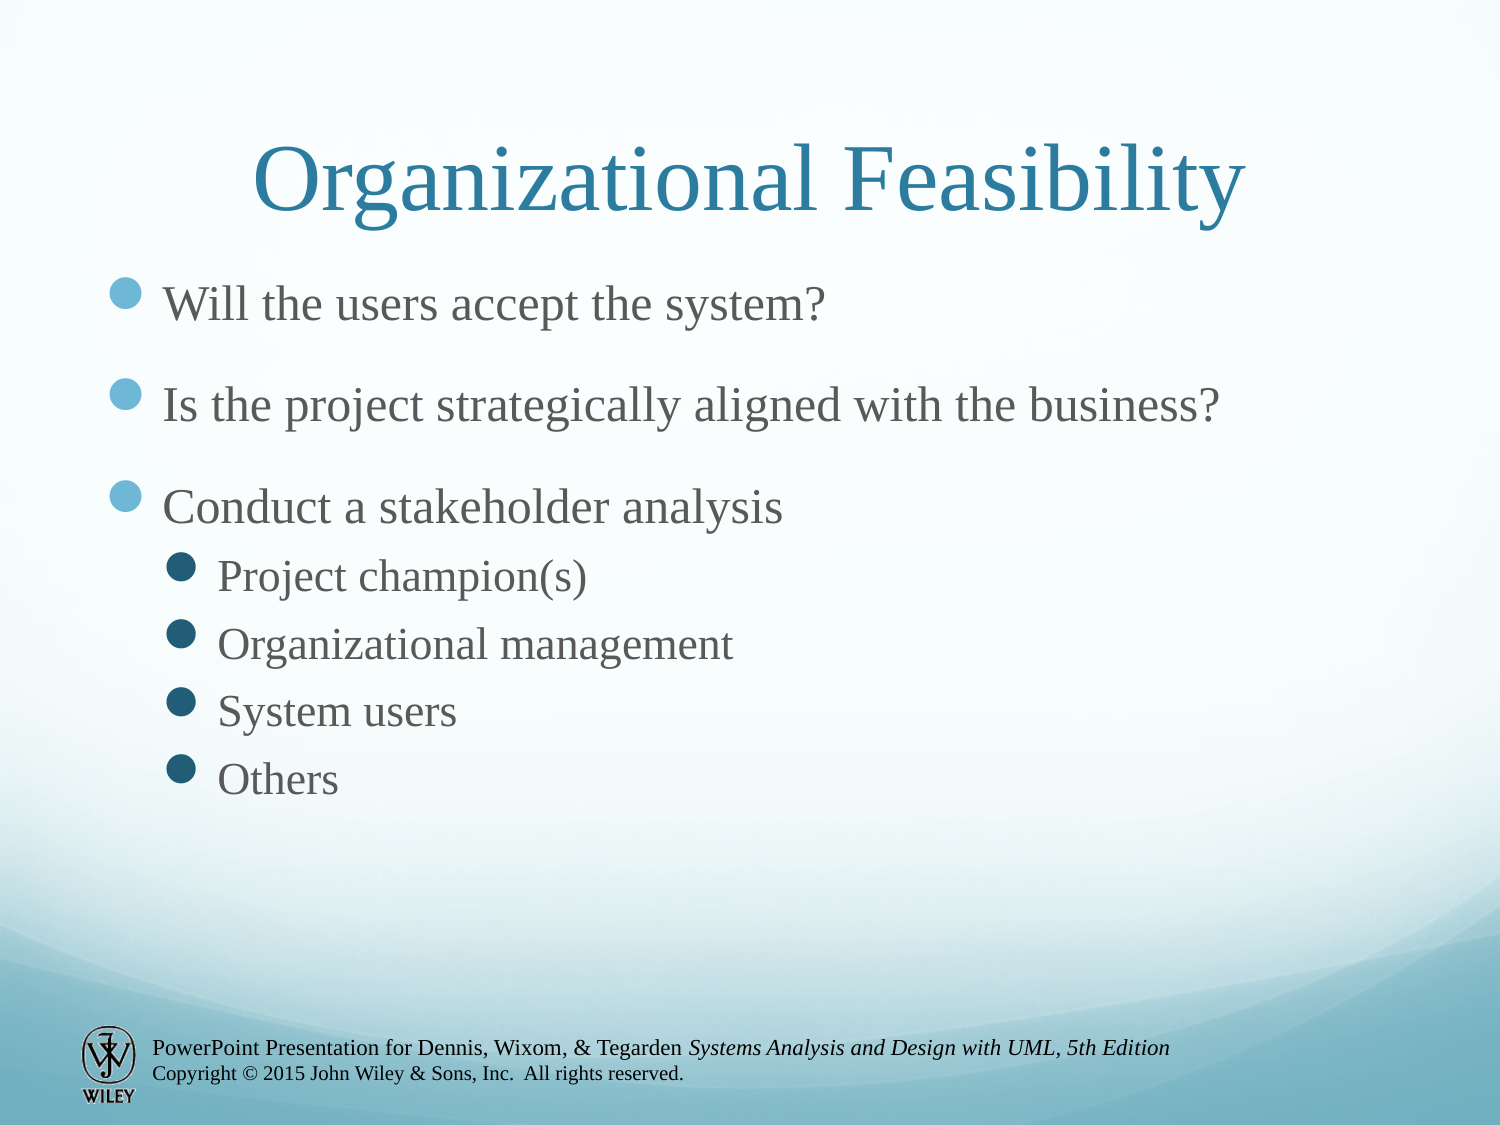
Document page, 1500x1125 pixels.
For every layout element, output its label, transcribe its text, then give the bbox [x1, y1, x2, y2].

title Organizational Feasibility [89, 17, 1410, 238]
list Will the users accept the system? Is the project strategically aligned with the business? Conduct a stakeholder analysis Project champion(s) Organizational management System users Others [89, 262, 1410, 976]
picture [78, 1024, 138, 1105]
